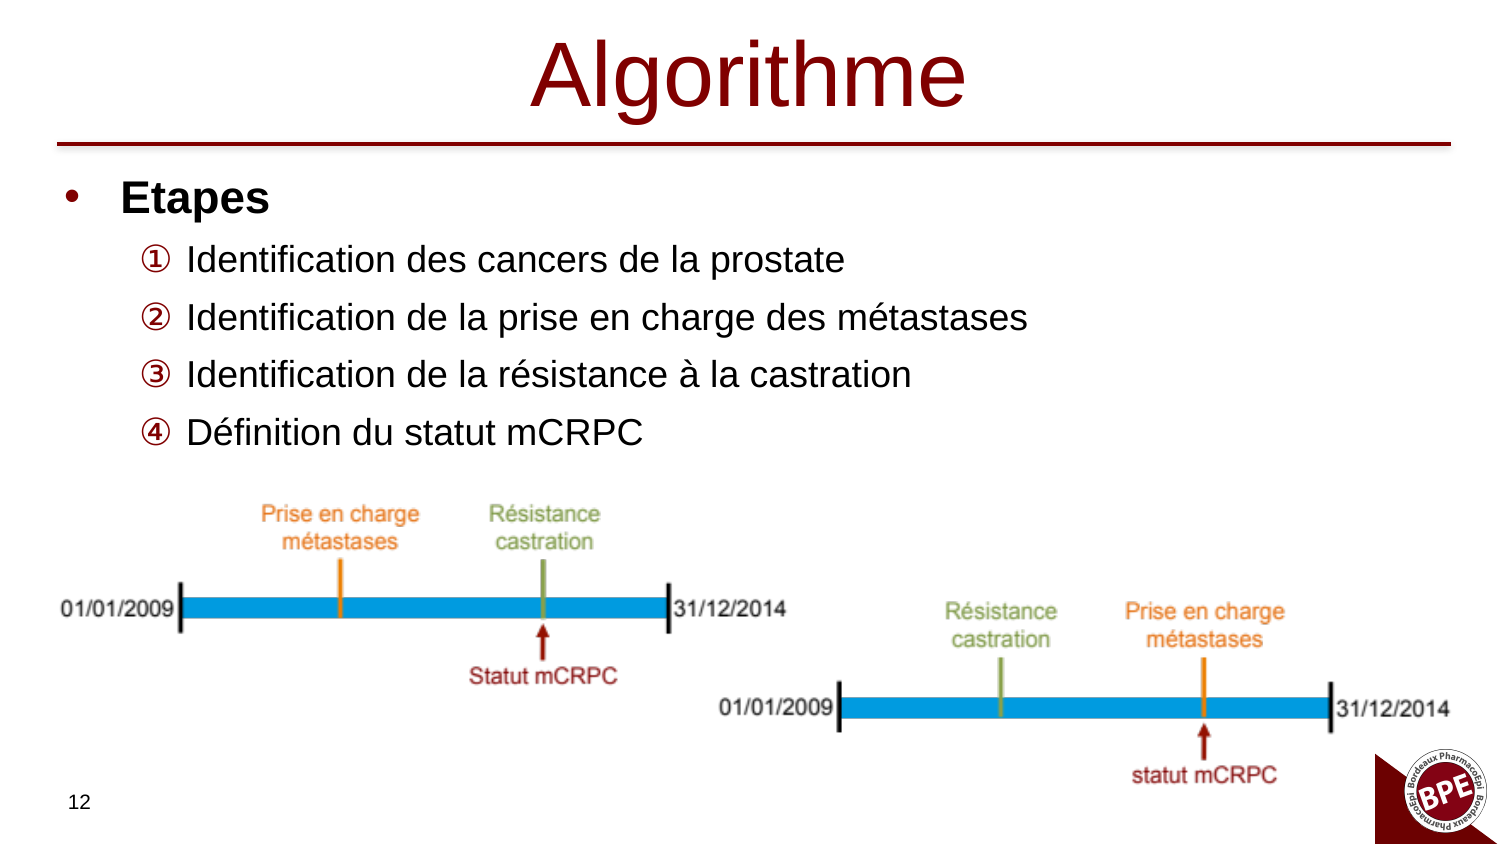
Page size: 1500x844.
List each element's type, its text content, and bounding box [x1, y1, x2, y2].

picture [6, 489, 1500, 833]
list Etapes Identification des cancers de la prostate Identification de la prise en charge des métastases Identification de la résistance à la castration Définition du statut mCRPC [49, 160, 1457, 586]
title Algorithme [75, 0, 1425, 141]
list Etapes Identification des cancers de la prostate Identification de la prise en charge des métastases Identification de la résistance à la castration Définition du statut mCRPC [49, 703, 1457, 819]
